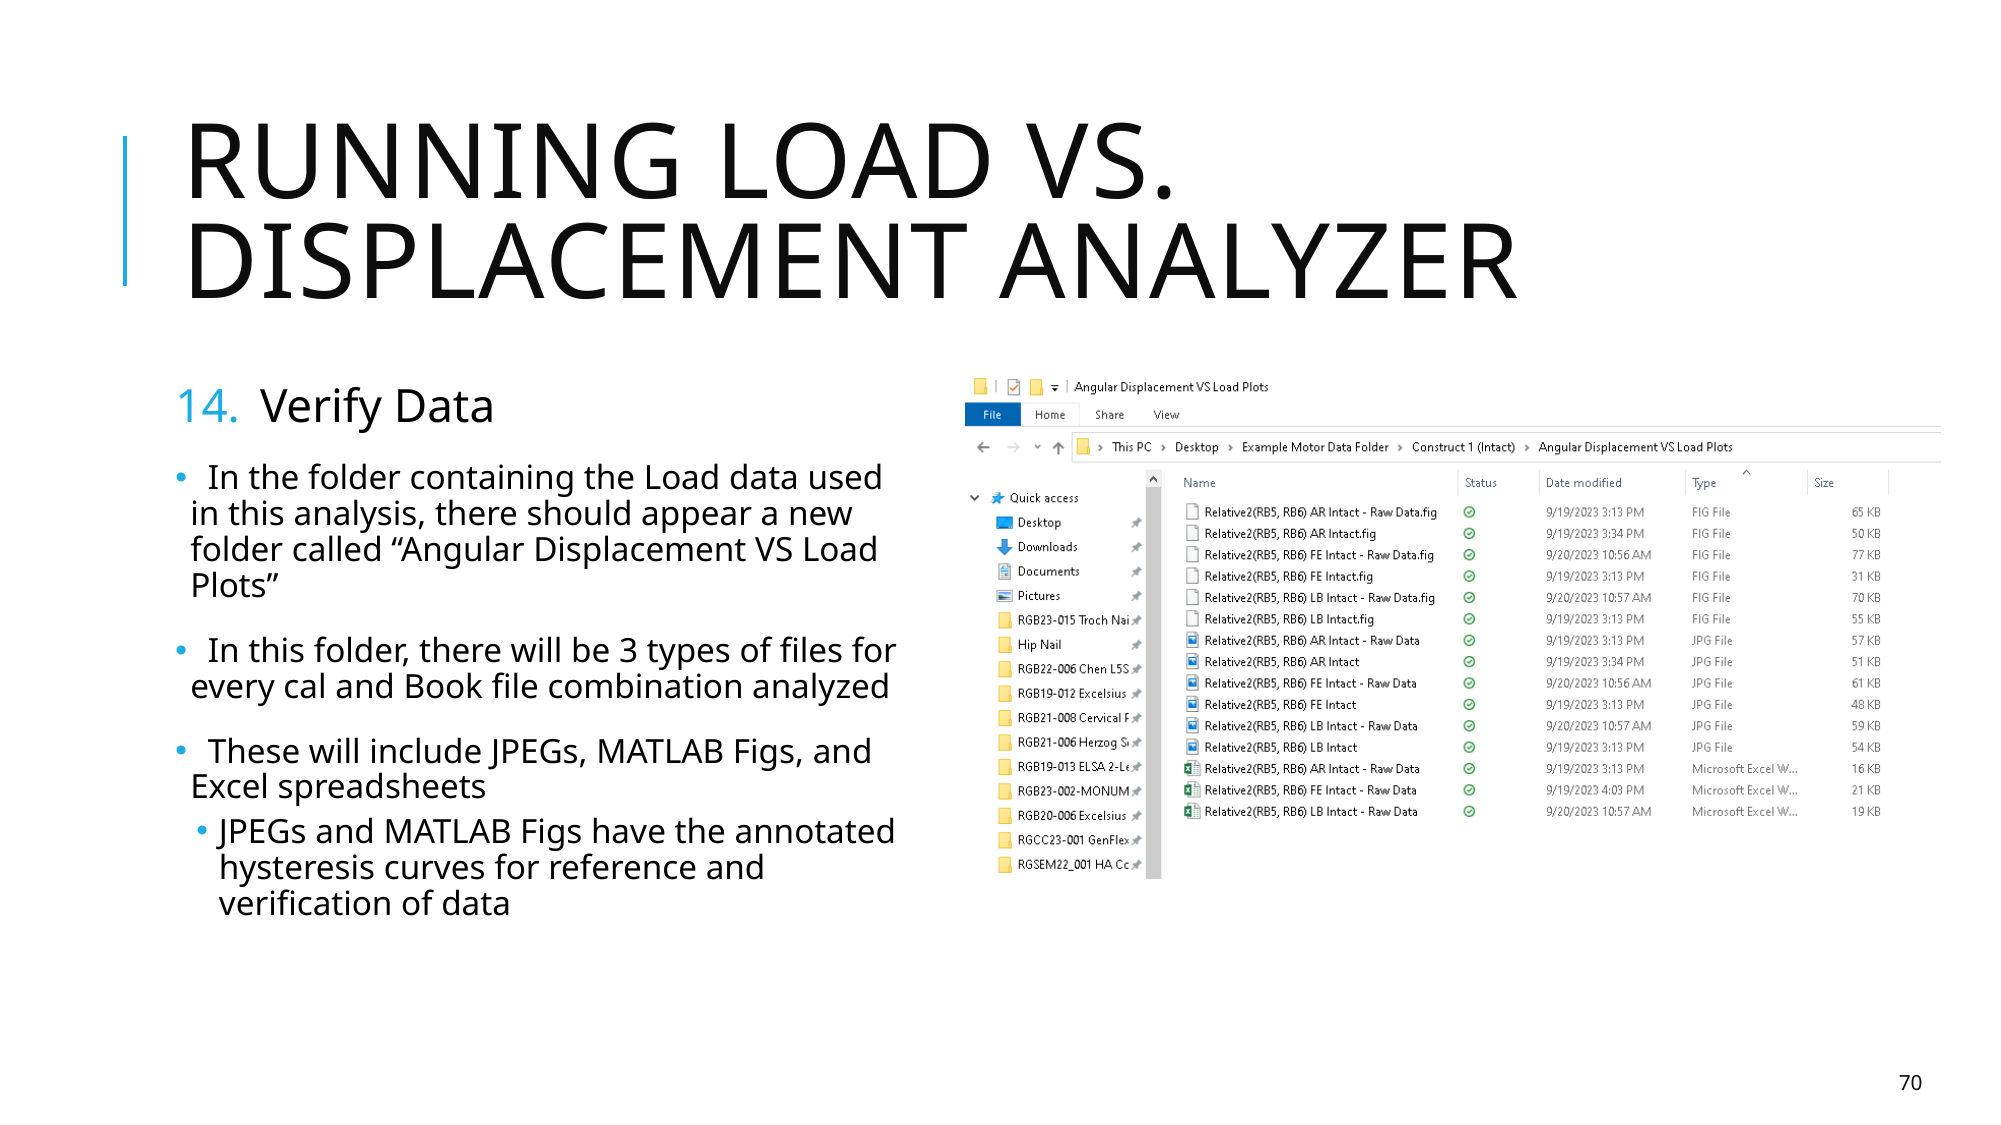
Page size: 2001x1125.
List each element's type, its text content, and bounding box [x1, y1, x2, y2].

slide_number 70 [1777, 1061, 1938, 1107]
list Verify Data In the folder containing the Load data used in this analysis, there should appear a new folder called “Angular Displacement VS Load Plots” In this folder, there will be 3 types of files for every cal and Book file combination analyzed These will include JPEGs, MATLAB Figs, and Excel spreadsheets JPEGs and MATLAB Figs have the annotated hysteresis curves for reference and verification of data [168, 375, 929, 1106]
picture [964, 374, 1941, 879]
title Running Load vs. Displacement analyzer [168, 96, 1763, 342]
